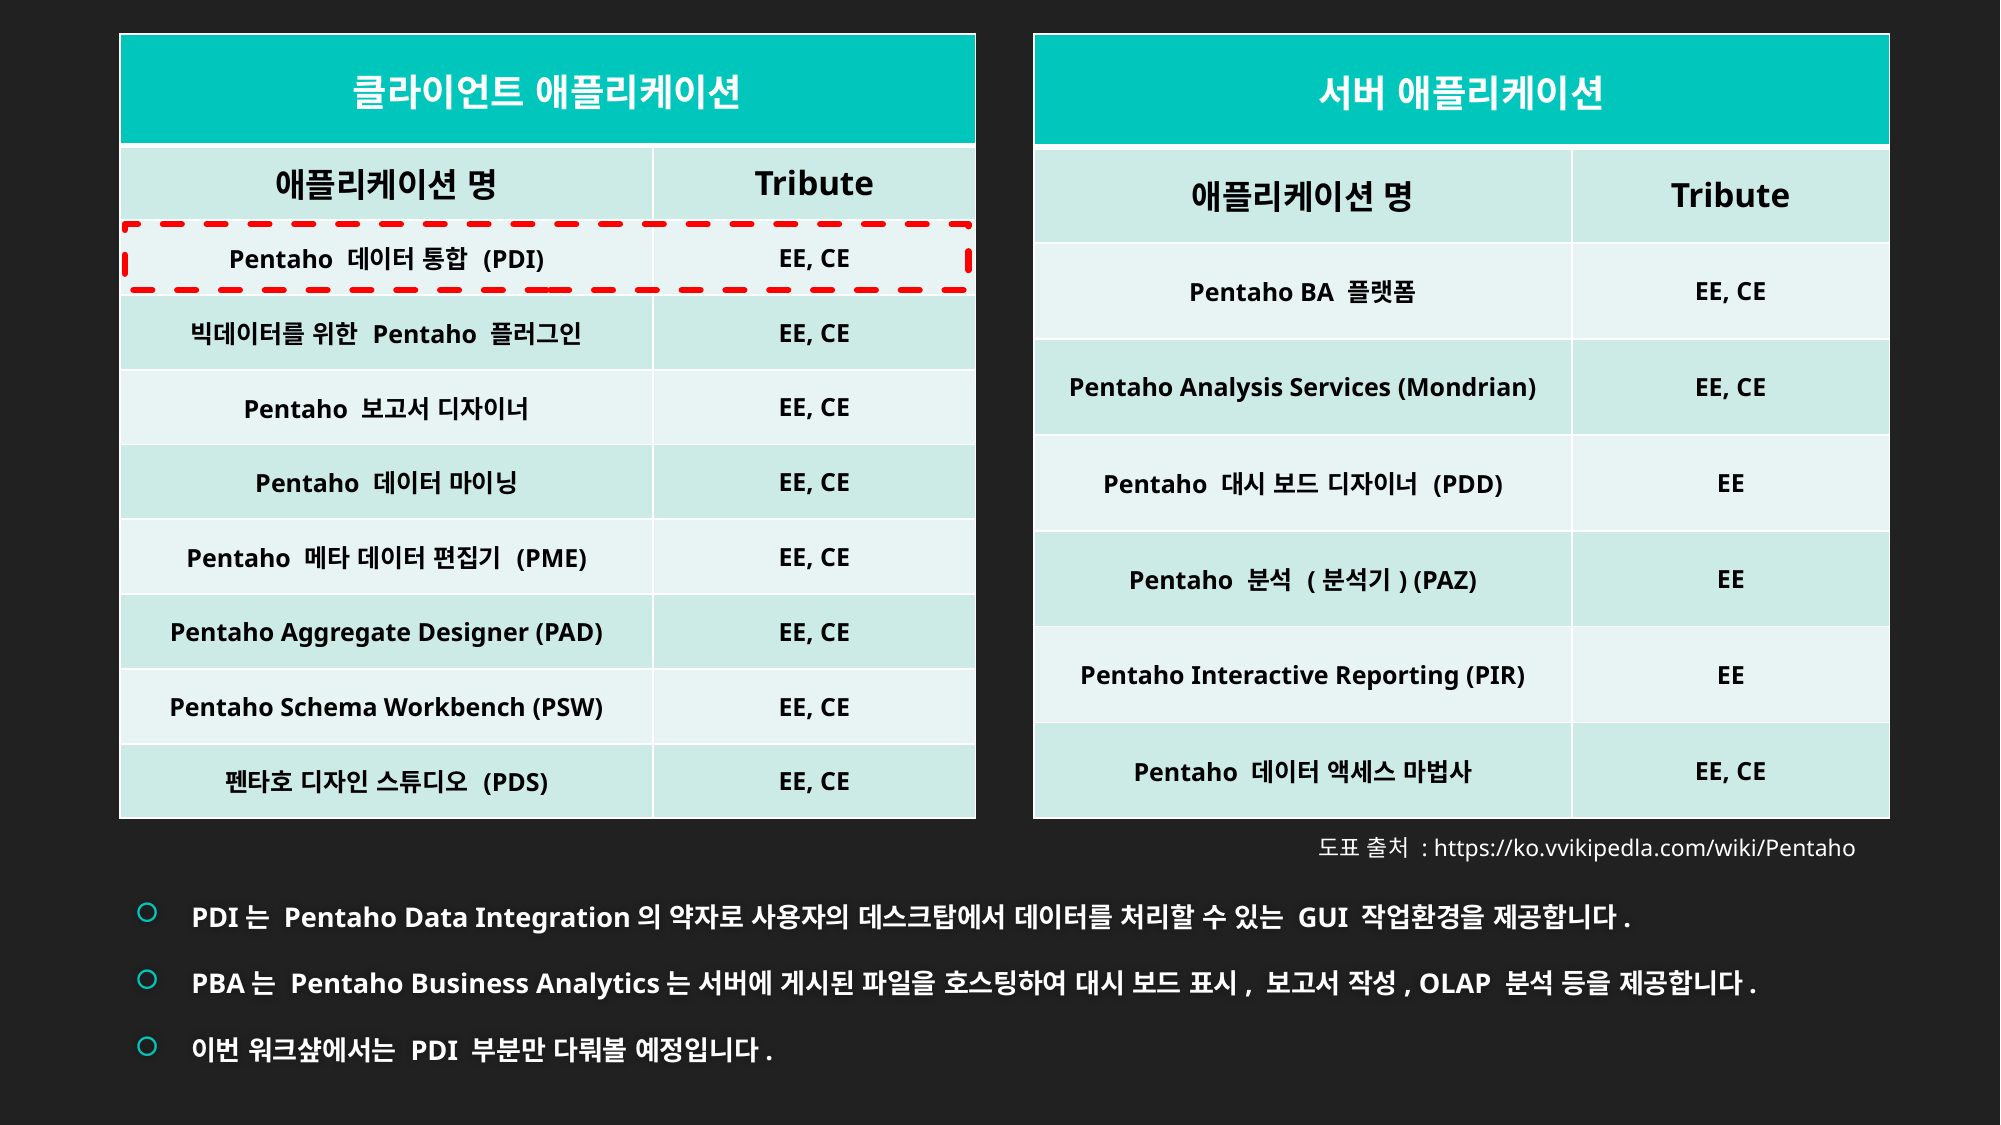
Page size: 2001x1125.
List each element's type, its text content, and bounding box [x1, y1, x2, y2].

table_cell EE, CE [654, 445, 975, 518]
table_cell EE [1573, 532, 1889, 626]
table_cell Pentaho 대시 보드 디자이너 (PDD) [1035, 436, 1571, 530]
table_cell Pentaho Aggregate Designer (PAD) [121, 595, 652, 668]
table_cell EE [1573, 627, 1889, 722]
table_cell Pentaho 데이터 통합 ​​(PDI) [121, 221, 652, 294]
text_box 도표 출처 : https://ko.vvikipedla.com/wiki/Pentaho [1303, 826, 1890, 869]
text_box PDI는 Pentaho Data Integration의 약자로 사용자의 데스크탑에서 데이터를 처리할 수 있는 GUI 작업환경을 제공합니다. PBA는 Pentaho Business Analytics는 서버에 게시된 파일을 호스팅하여 대시 보드 표시, 보고서 작성, OLAP 분석 등을 제공합니다. 이번 워크샾에서는 PDI 부분만 다뤄볼 예정입니다. [119, 848, 1890, 1102]
table_header 클라이언트 애플리케이션 [121, 35, 975, 143]
table_cell 빅데이터를 위한 Pentaho 플러그인 [121, 296, 652, 369]
table_cell Pentaho 메타 데이터 편집기 (PME) [121, 520, 652, 593]
table_cell Pentaho Interactive Reporting (PIR) [1035, 627, 1571, 722]
table_cell 펜타호 디자인 스튜디오 (PDS) [121, 745, 652, 817]
table_cell 애플리케이션 명 [1035, 150, 1571, 242]
table_cell EE, CE [1573, 340, 1889, 434]
table_cell Tribute [654, 148, 975, 219]
table_header 서버 애플리케이션 [1035, 35, 1889, 144]
table_cell EE, CE [654, 221, 975, 294]
table_cell 애플리케이션 명 [121, 148, 652, 219]
table_cell EE, CE [654, 520, 975, 593]
table_cell Pentaho Analysis Services (Mondrian) [1035, 340, 1571, 434]
table_cell EE, CE [1573, 723, 1889, 817]
table_cell Pentaho BA 플랫폼 [1035, 244, 1571, 338]
table_cell Pentaho 분석 (분석기) (PAZ) [1035, 532, 1571, 626]
table_cell EE, CE [654, 670, 975, 743]
table_cell EE, CE [654, 745, 975, 817]
table_cell EE, CE [654, 595, 975, 668]
table_cell EE, CE [1573, 244, 1889, 338]
table_cell EE, CE [654, 371, 975, 444]
table_cell EE [1573, 436, 1889, 530]
text_box [123, 223, 970, 291]
table_cell Tribute [1573, 150, 1889, 242]
table_cell Pentaho Schema Workbench (PSW) [121, 670, 652, 743]
table_cell EE, CE [654, 296, 975, 369]
table_cell Pentaho 데이터 액세스 마법사 [1035, 723, 1571, 817]
table_cell Pentaho 데이터 마이닝 [121, 445, 652, 518]
table_cell Pentaho 보고서 디자이너 [121, 371, 652, 444]
